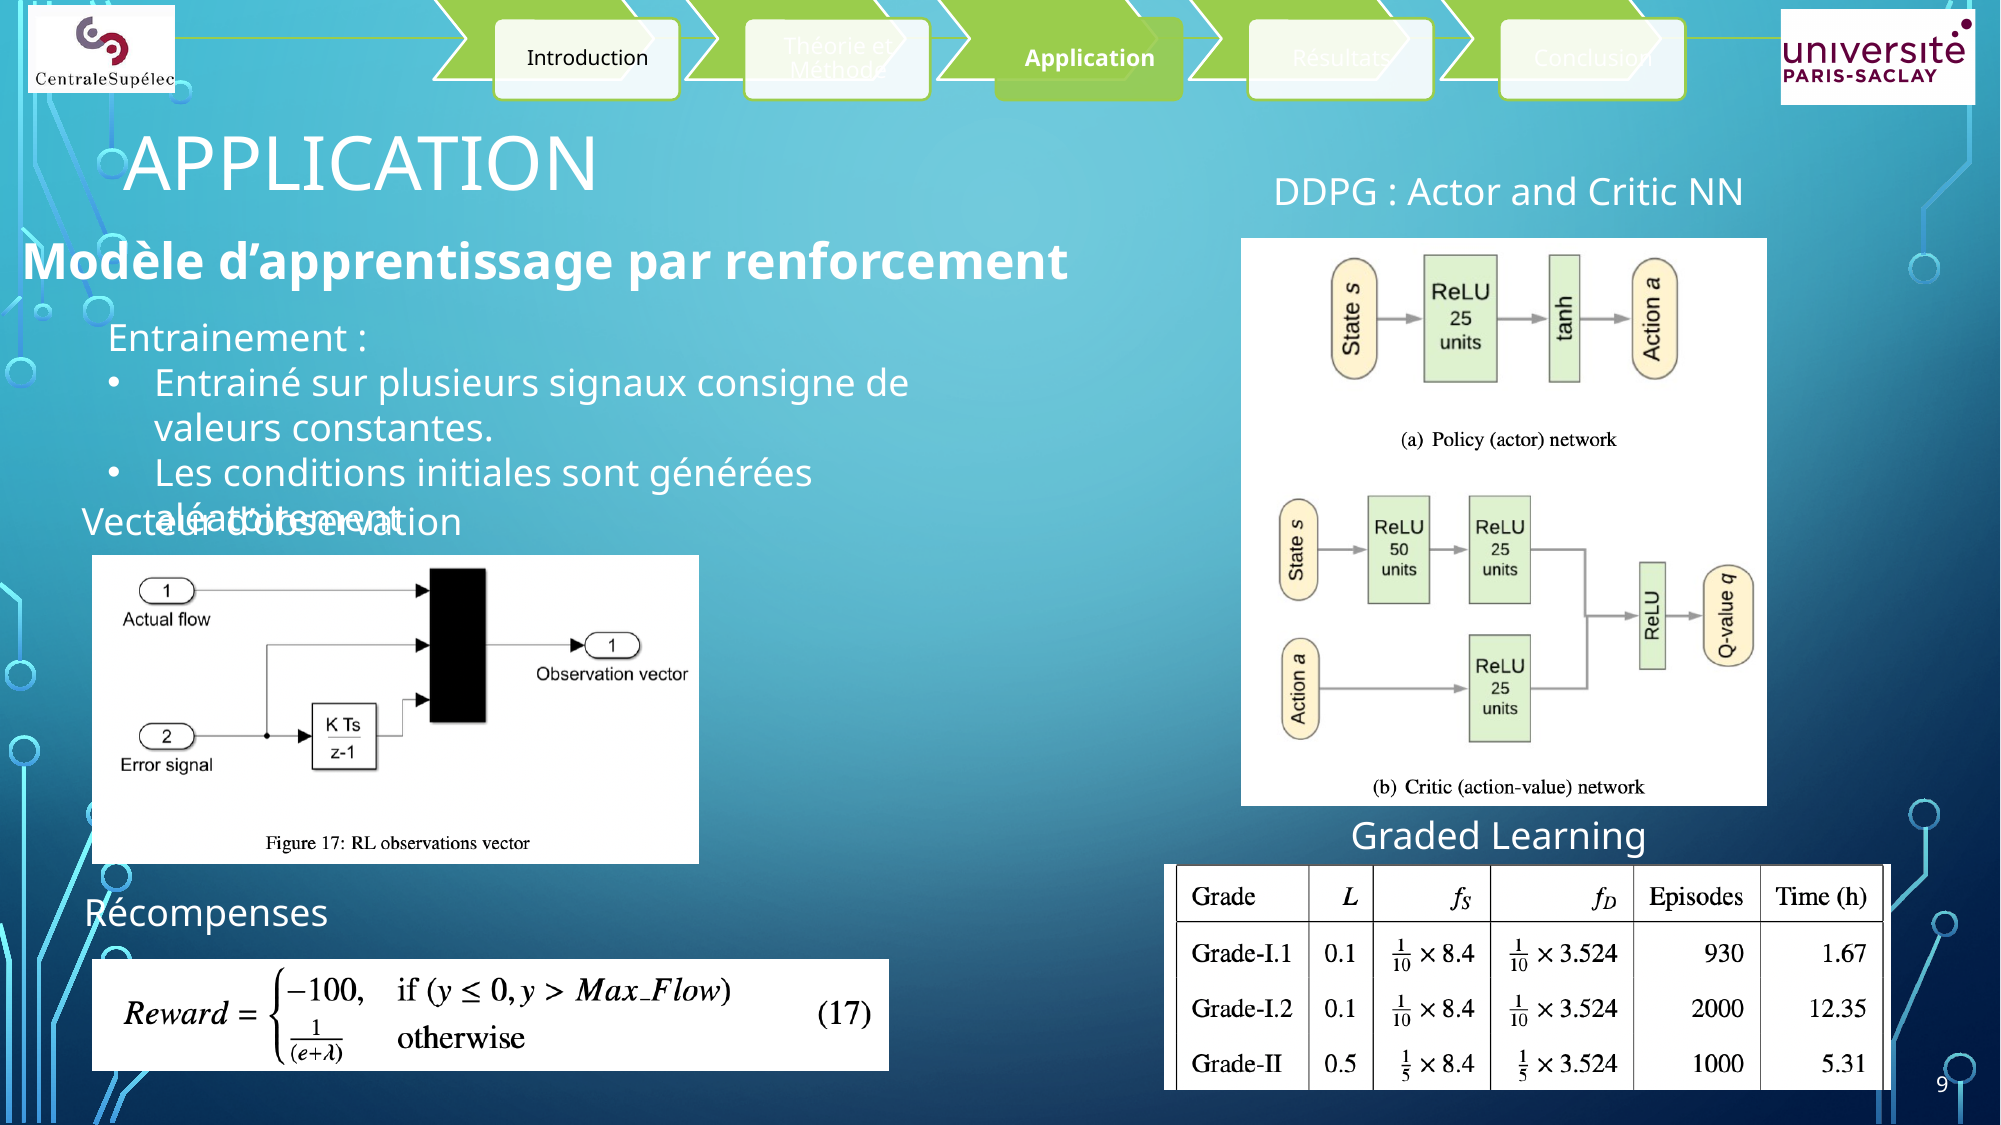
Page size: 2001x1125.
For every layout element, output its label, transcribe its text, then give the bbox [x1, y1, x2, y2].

picture [92, 555, 699, 865]
text_box 9 [1837, 1055, 1964, 1116]
text_box Modèle d’apprentissage par renforcement [6, 222, 1085, 297]
picture [28, 5, 176, 93]
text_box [433, 0, 1686, 101]
text_box DDPG : Actor and Critic NN [1258, 160, 1760, 221]
text_box Vecteur d’observation [66, 490, 488, 551]
picture [1163, 864, 1891, 1090]
text_box Graded Learning [1335, 806, 1672, 864]
picture [1241, 237, 1767, 806]
text_box Récompenses [69, 881, 354, 942]
picture [1780, 8, 1976, 105]
picture [92, 959, 889, 1072]
title Application [108, 80, 1701, 253]
text_box Entrainement : Entrainé sur plusieurs signaux consigne de valeurs constantes. Les conditions initiales sont générées aléatoirement [92, 306, 1003, 547]
